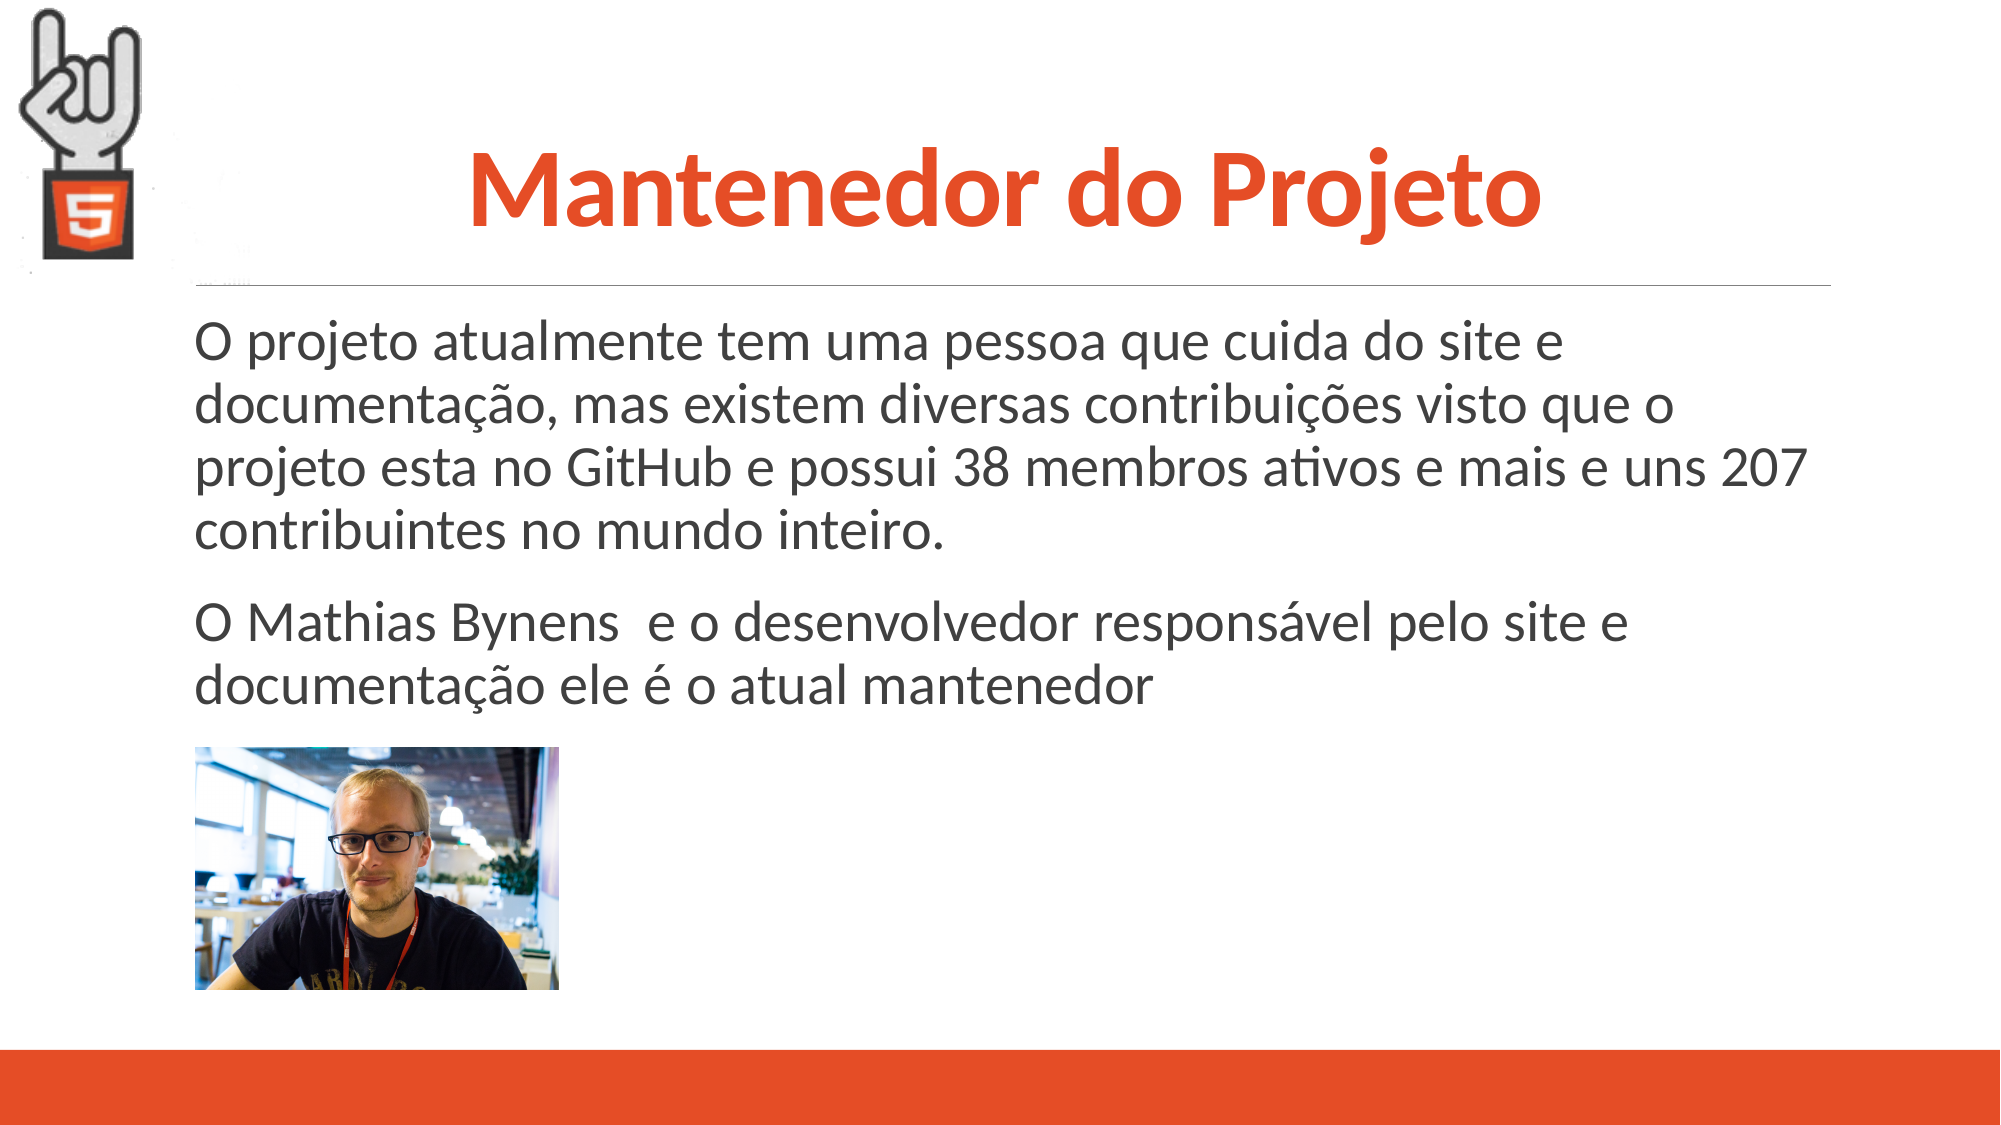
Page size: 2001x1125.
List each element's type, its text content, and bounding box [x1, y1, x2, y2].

picture [195, 746, 560, 990]
picture [0, 0, 253, 285]
title Mantenedor do Projeto [445, 53, 1564, 257]
list O projeto atualmente tem uma pessoa que cuida do site e documentação, mas existem diversas contribuições visto que o projeto esta no GitHub e possui 38 membros ativos e mais e uns 207 contribuintes no mundo inteiro. O Mathias Bynens e o desenvolvedor responsável pelo site e documentação ele é o atual mantenedor [179, 302, 1830, 963]
